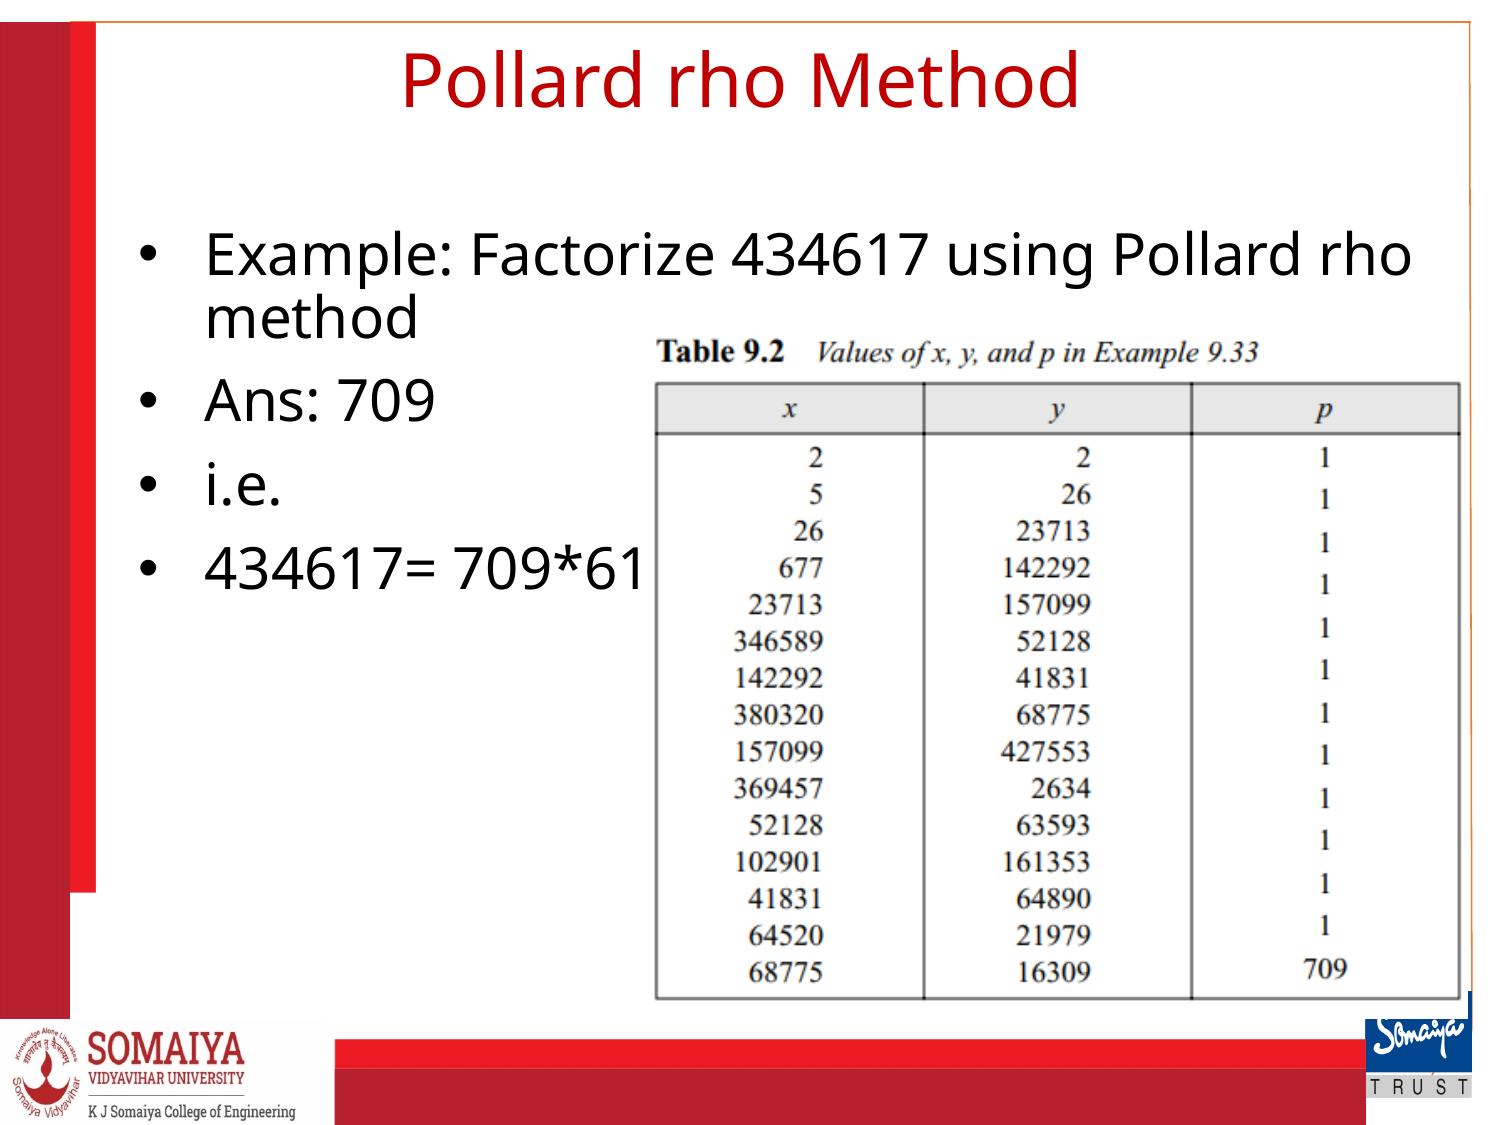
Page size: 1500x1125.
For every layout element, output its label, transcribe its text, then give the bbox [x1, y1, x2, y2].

picture [0, 22, 327, 1125]
list Example: Factorize 434617 using Pollard rho method Ans: 709 i.e. 434617= 709*613 [114, 217, 1465, 960]
picture [640, 317, 1472, 1098]
title Pollard rho Method [134, 35, 1349, 179]
picture [335, 1040, 1365, 1125]
